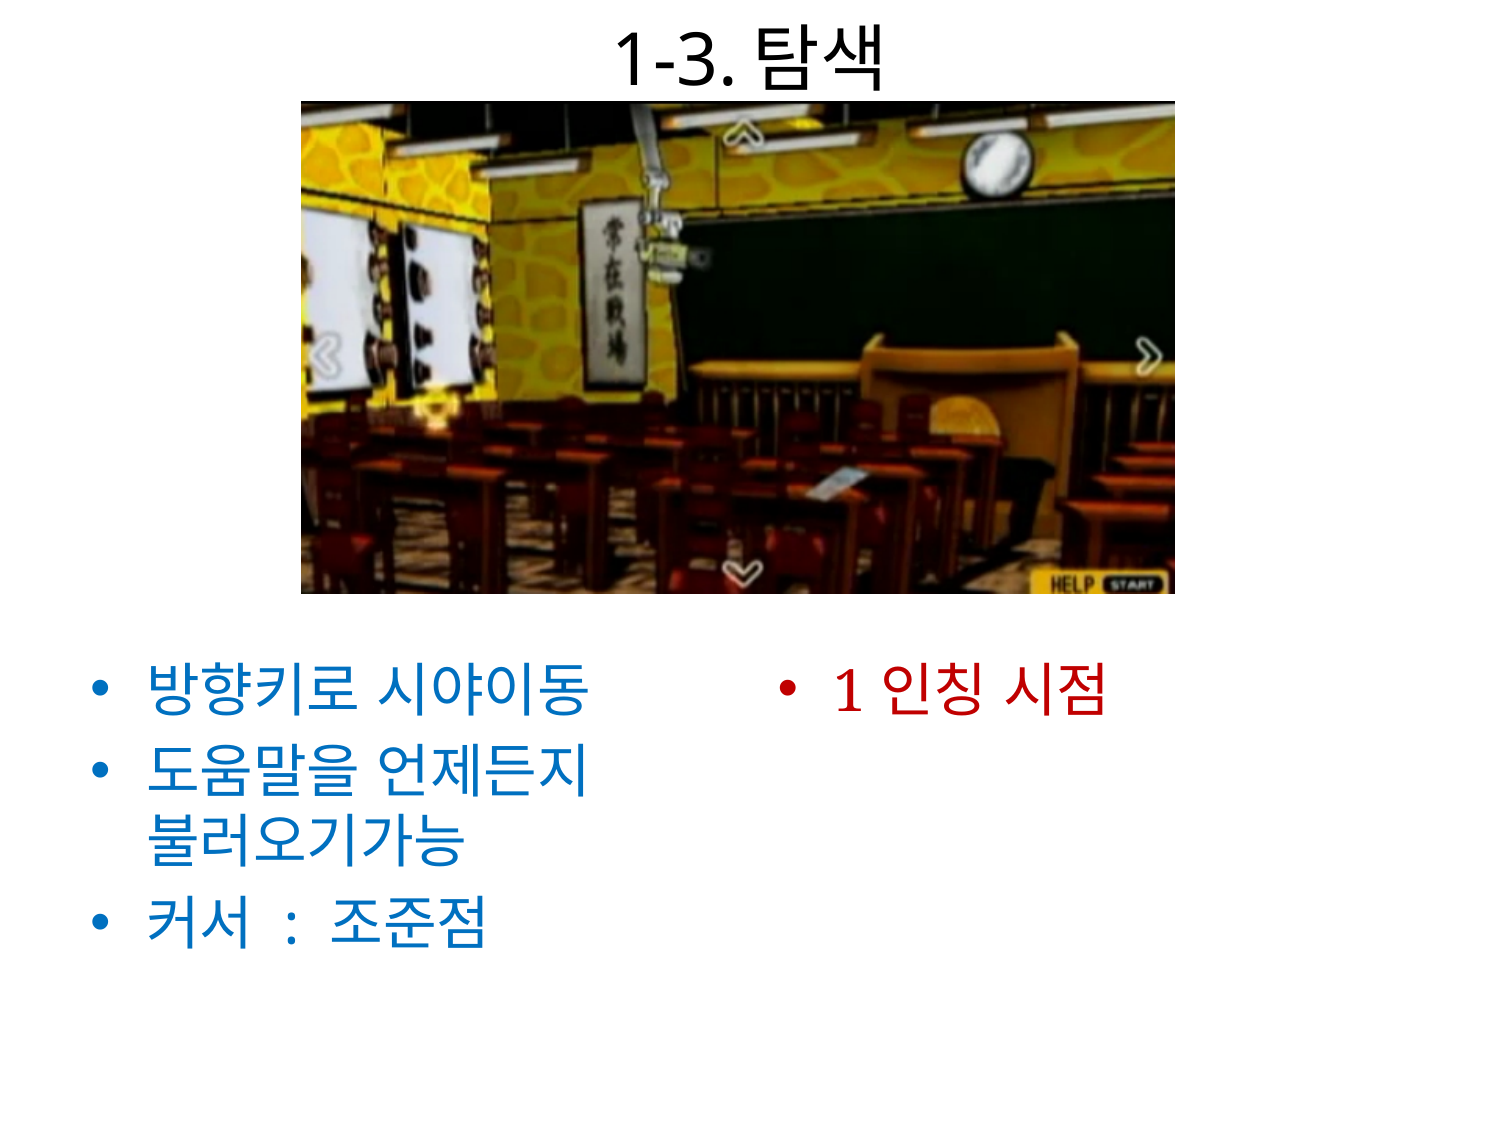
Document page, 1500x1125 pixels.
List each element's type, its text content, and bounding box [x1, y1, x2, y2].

list 1인칭 시점 [762, 645, 1425, 1071]
title 1-3.탐색 [74, 4, 1425, 109]
picture [300, 101, 1175, 595]
list 방향키로 시야이동 도움말을 언제든지 불러오기가능 커서 : 조준점 [75, 645, 738, 1071]
